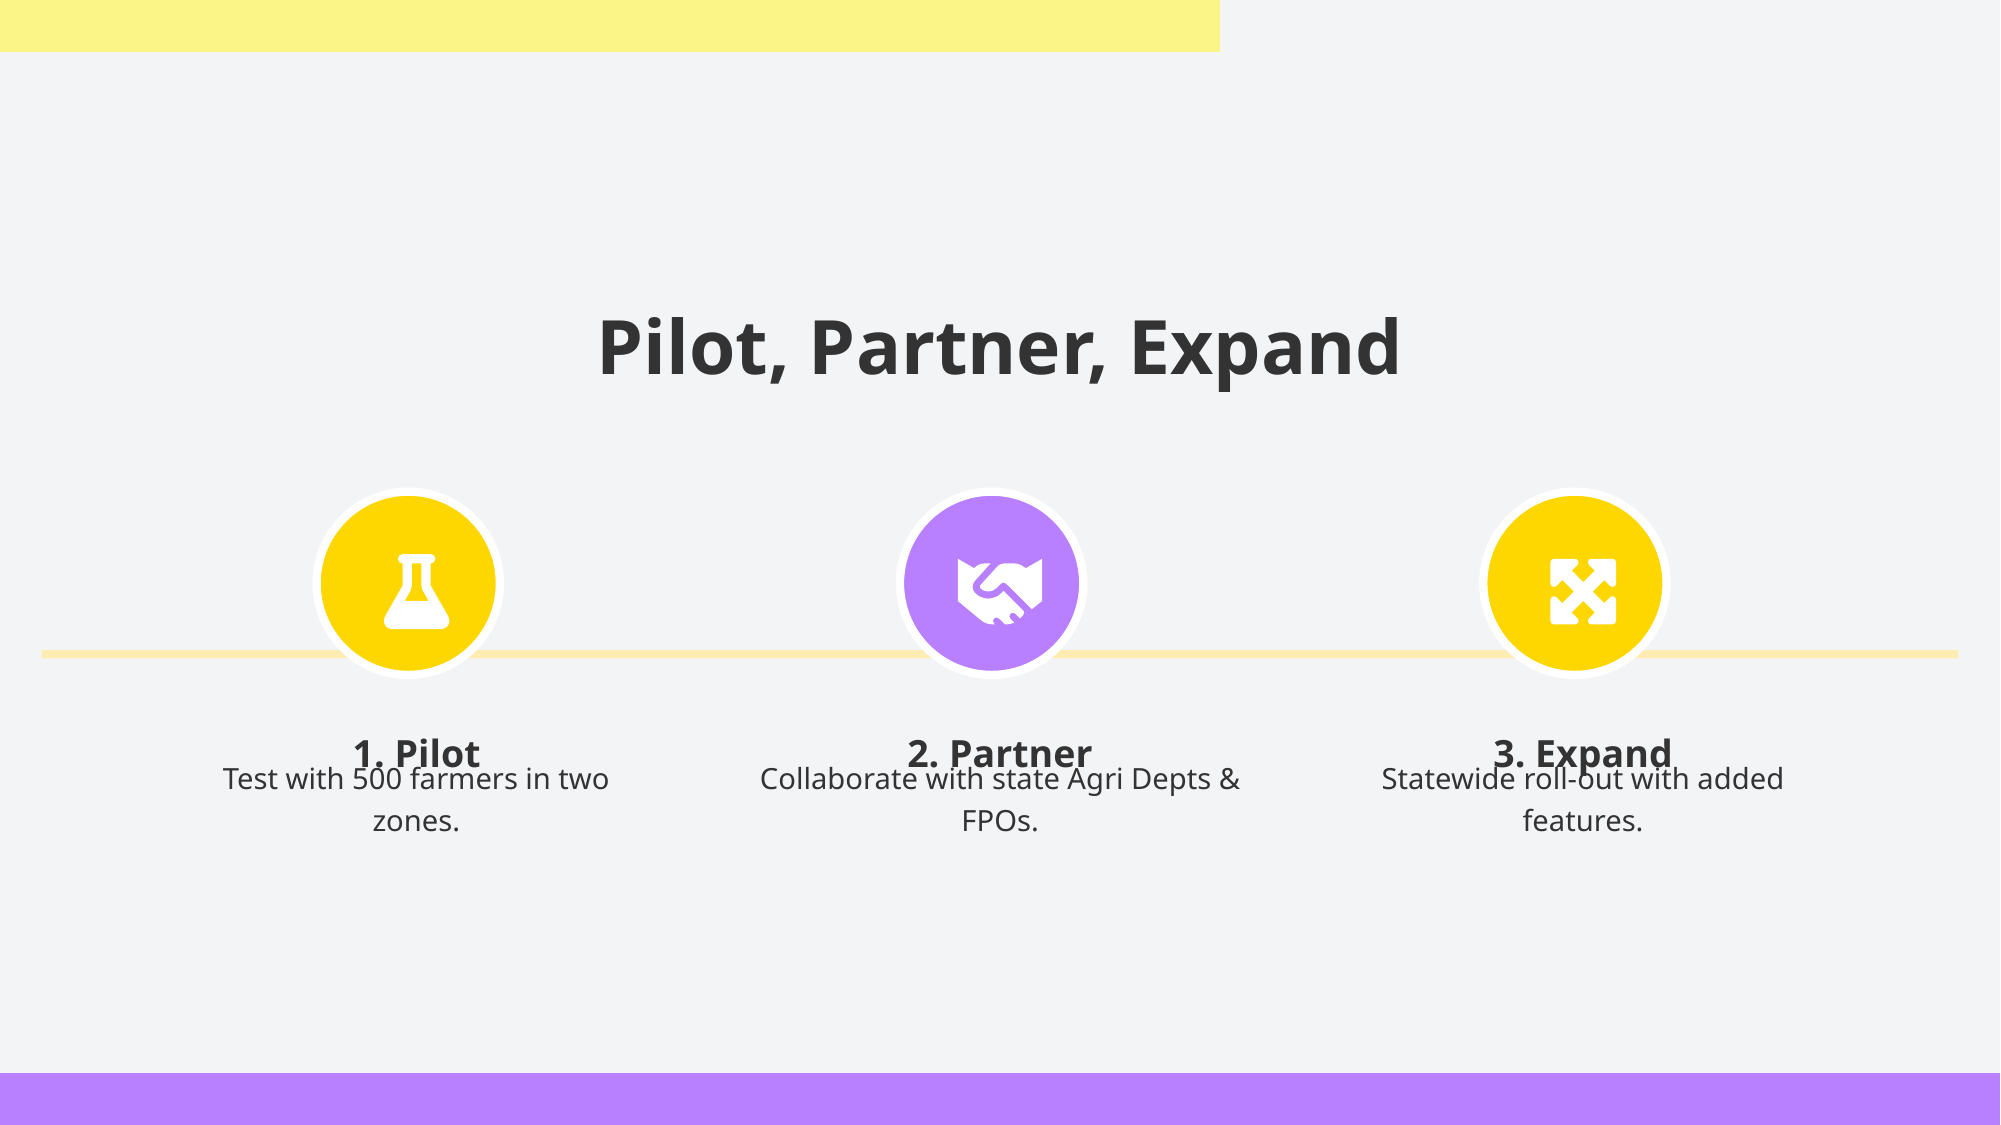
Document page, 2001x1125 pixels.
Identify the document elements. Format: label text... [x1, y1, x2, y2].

text_box 1. Pilot [345, 716, 488, 774]
text_box [462, 650, 938, 659]
text_box [1045, 650, 1521, 659]
picture [0, 1073, 2000, 1125]
picture [0, 0, 1220, 52]
text_box 2. Partner [904, 716, 1096, 774]
text_box [899, 491, 1084, 675]
text_box [41, 650, 355, 659]
text_box Pilot, Partner, Expand [22, 308, 1978, 392]
text_box Statewide roll-out with added features. [1327, 774, 1839, 817]
text_box Collaborate with state Agri Depts & FPOs. [721, 774, 1280, 817]
text_box [1483, 491, 1667, 675]
text_box Test with 500 farmers in two zones. [179, 774, 653, 817]
text_box 3. Expand [1485, 716, 1682, 774]
text_box [383, 554, 450, 630]
text_box [316, 491, 500, 675]
text_box [1550, 558, 1617, 625]
text_box [1628, 650, 1959, 659]
text_box [957, 558, 1024, 625]
text_box [980, 558, 1043, 610]
